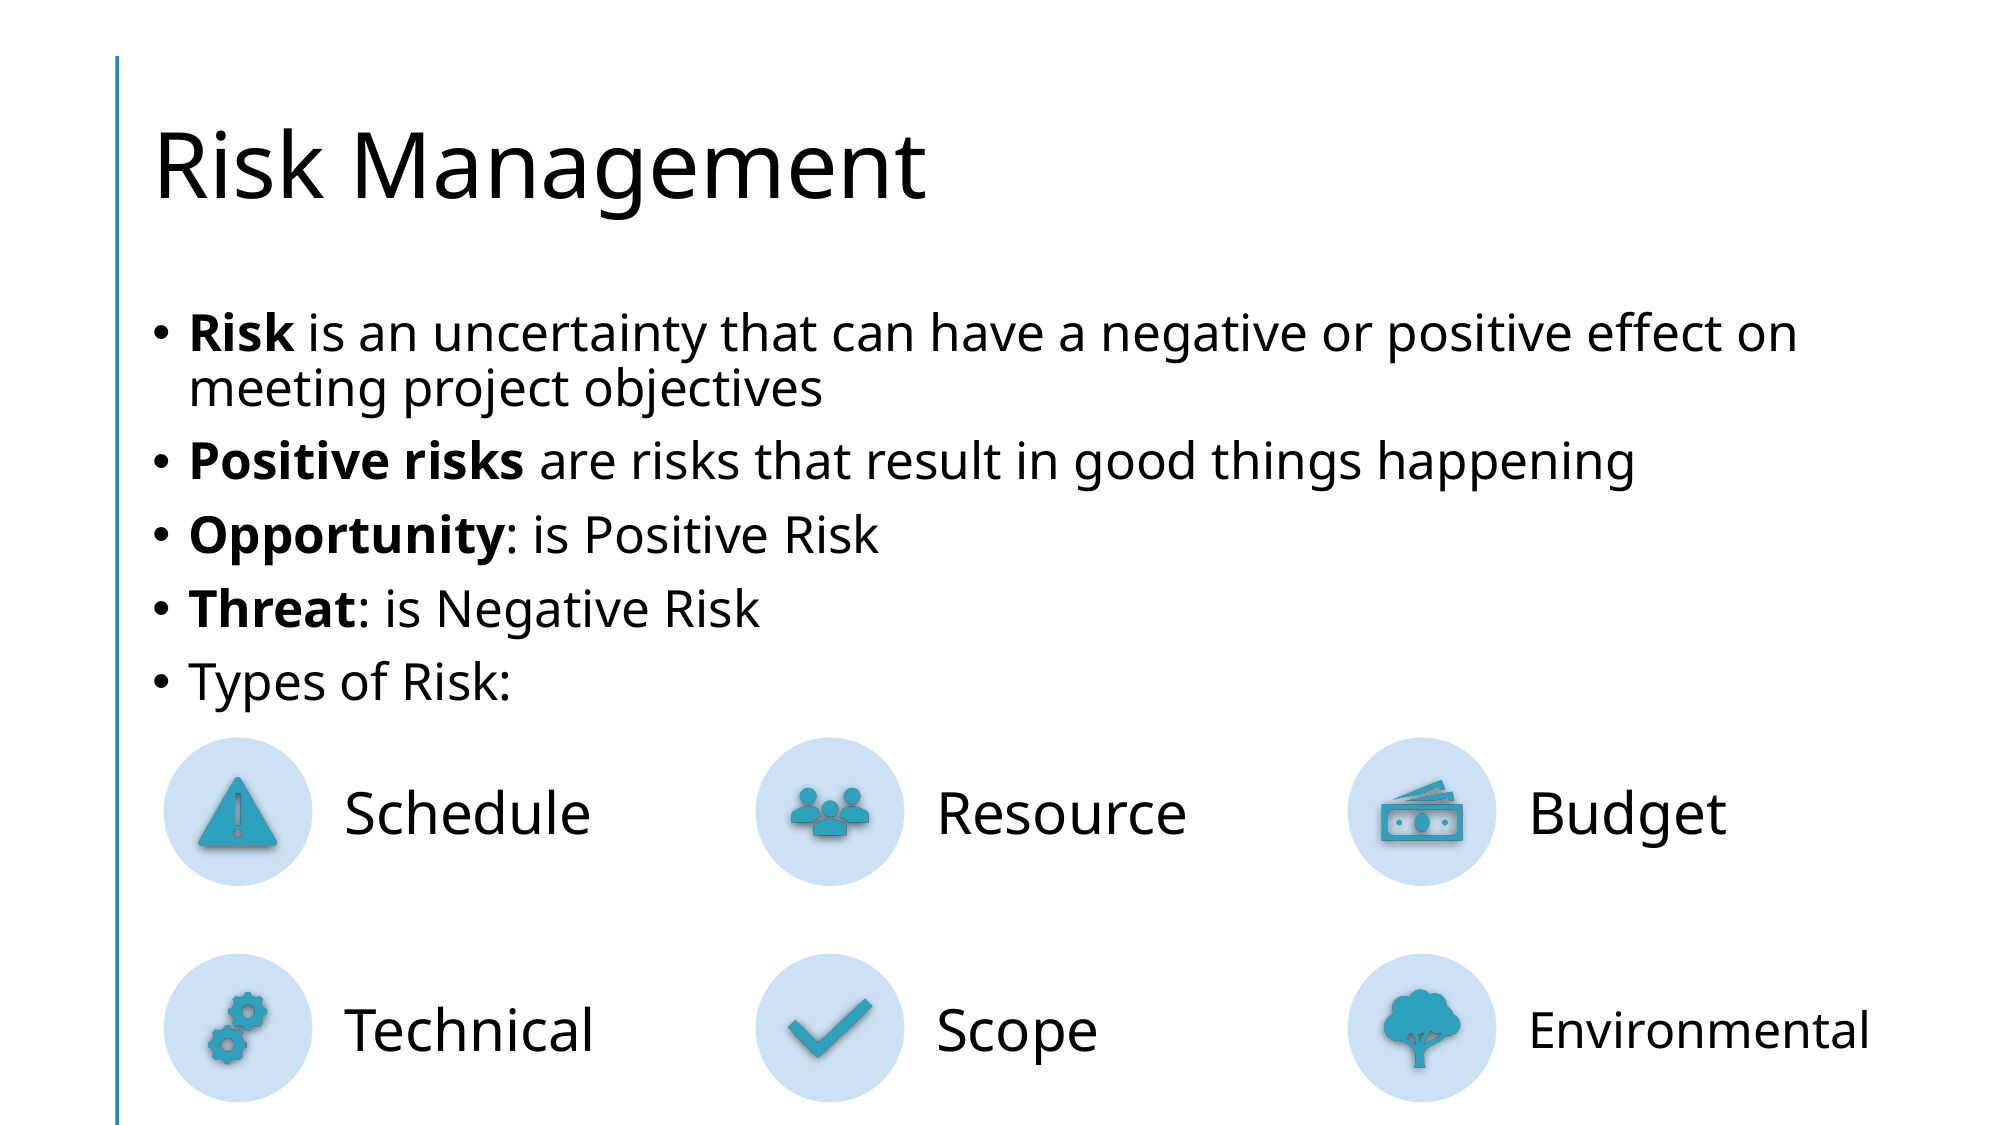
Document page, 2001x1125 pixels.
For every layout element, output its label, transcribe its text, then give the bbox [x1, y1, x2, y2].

list Risk is an uncertainty that can have a negative or positive effect on meeting project objectives Positive risks are risks that result in good things happening Opportunity: is Positive Risk Threat: is Negative Risk Types of Risk: [137, 299, 1863, 720]
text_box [137, 720, 1905, 1119]
title Risk Management [137, 59, 1863, 278]
